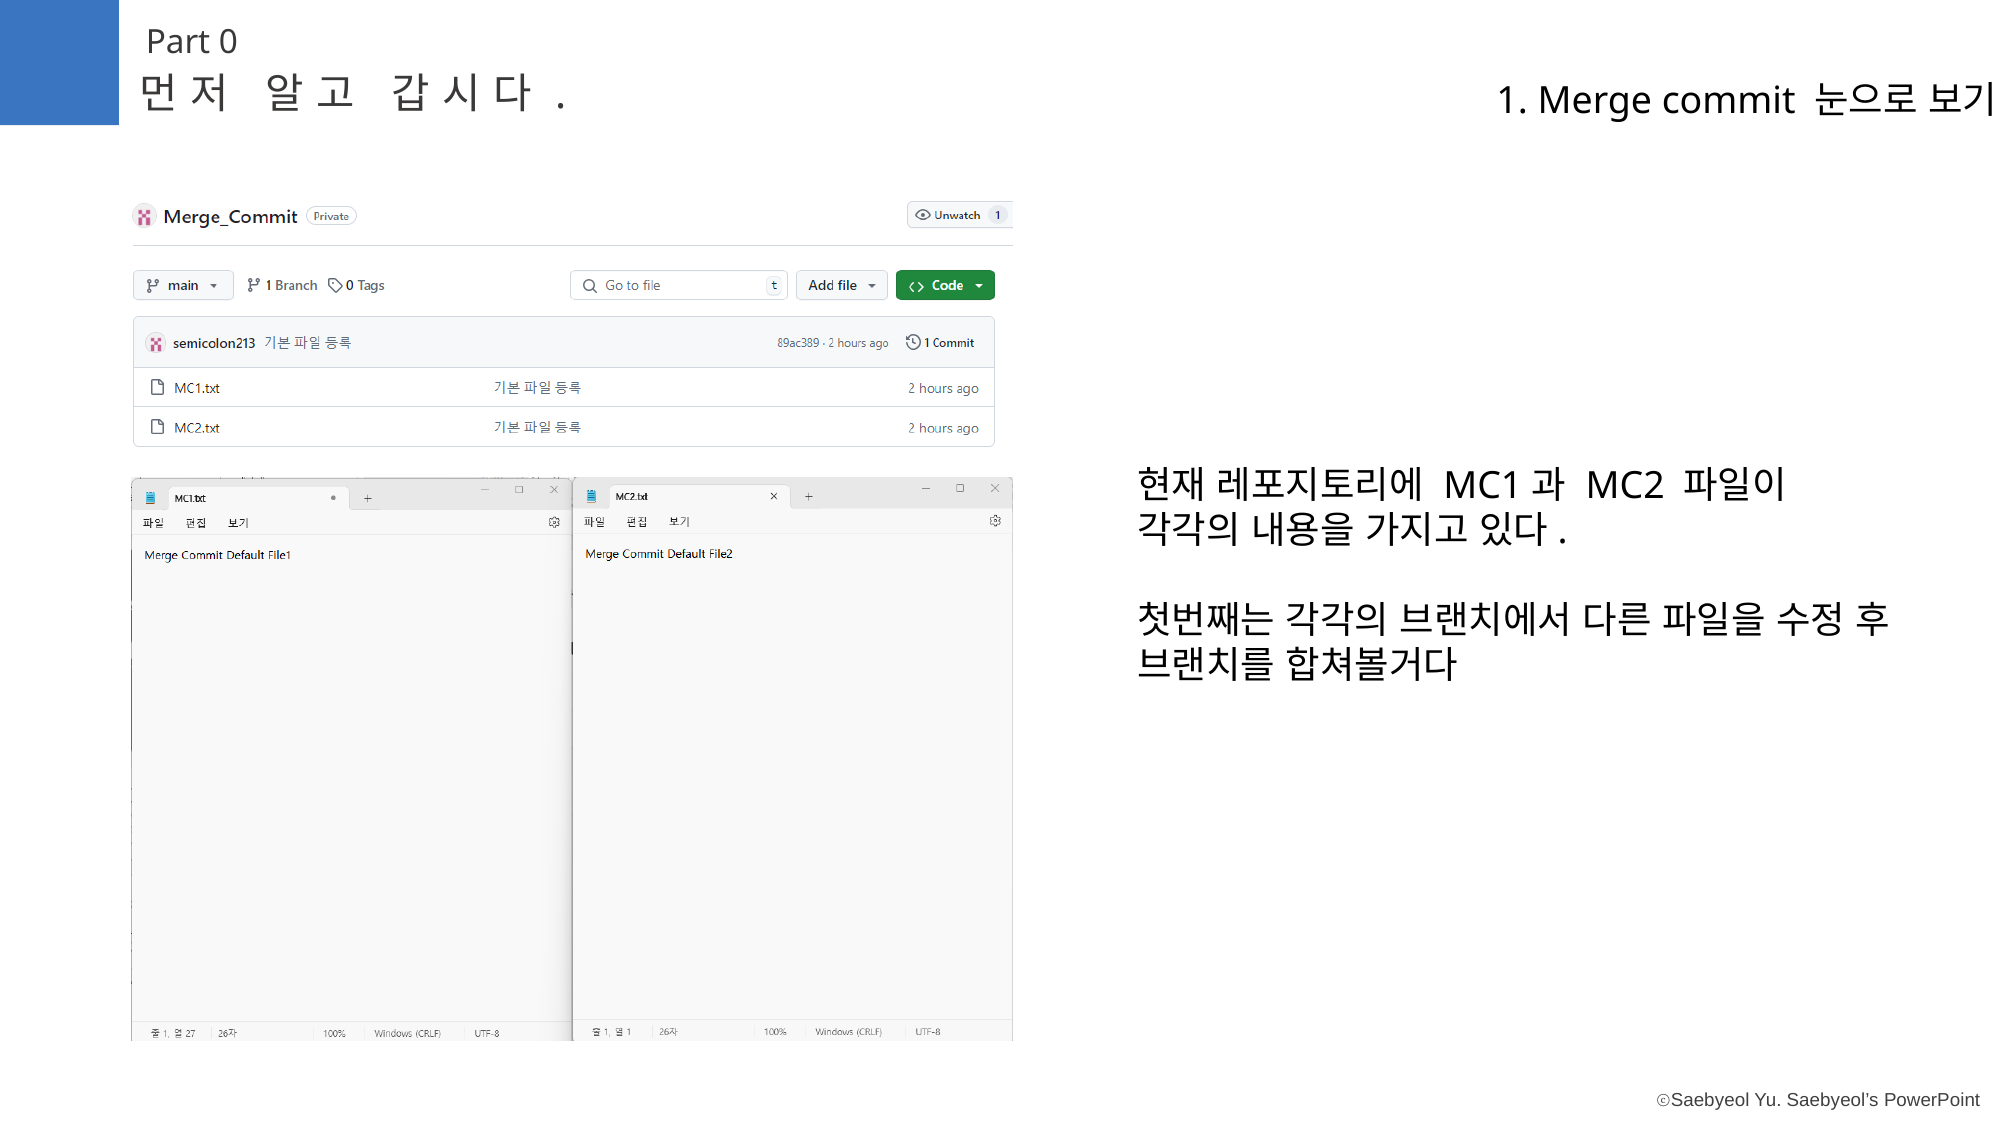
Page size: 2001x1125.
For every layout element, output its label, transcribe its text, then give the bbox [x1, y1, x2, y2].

picture [131, 477, 1013, 1041]
text_box Part 0 [130, 12, 253, 59]
text_box 1. Merge commit 눈으로 보기 [1481, 68, 2000, 128]
text_box 먼저 알고 갑시다. [124, 59, 582, 125]
picture [113, 191, 1013, 459]
text_box [0, 0, 120, 126]
text_box 현재 레포지토리에 MC1과 MC2 파일이 각각의 내용을 가지고 있다. 첫번째는 각각의 브랜치에서 다른 파일을 수정 후 브랜치를 합쳐볼거다 [1122, 453, 1906, 694]
